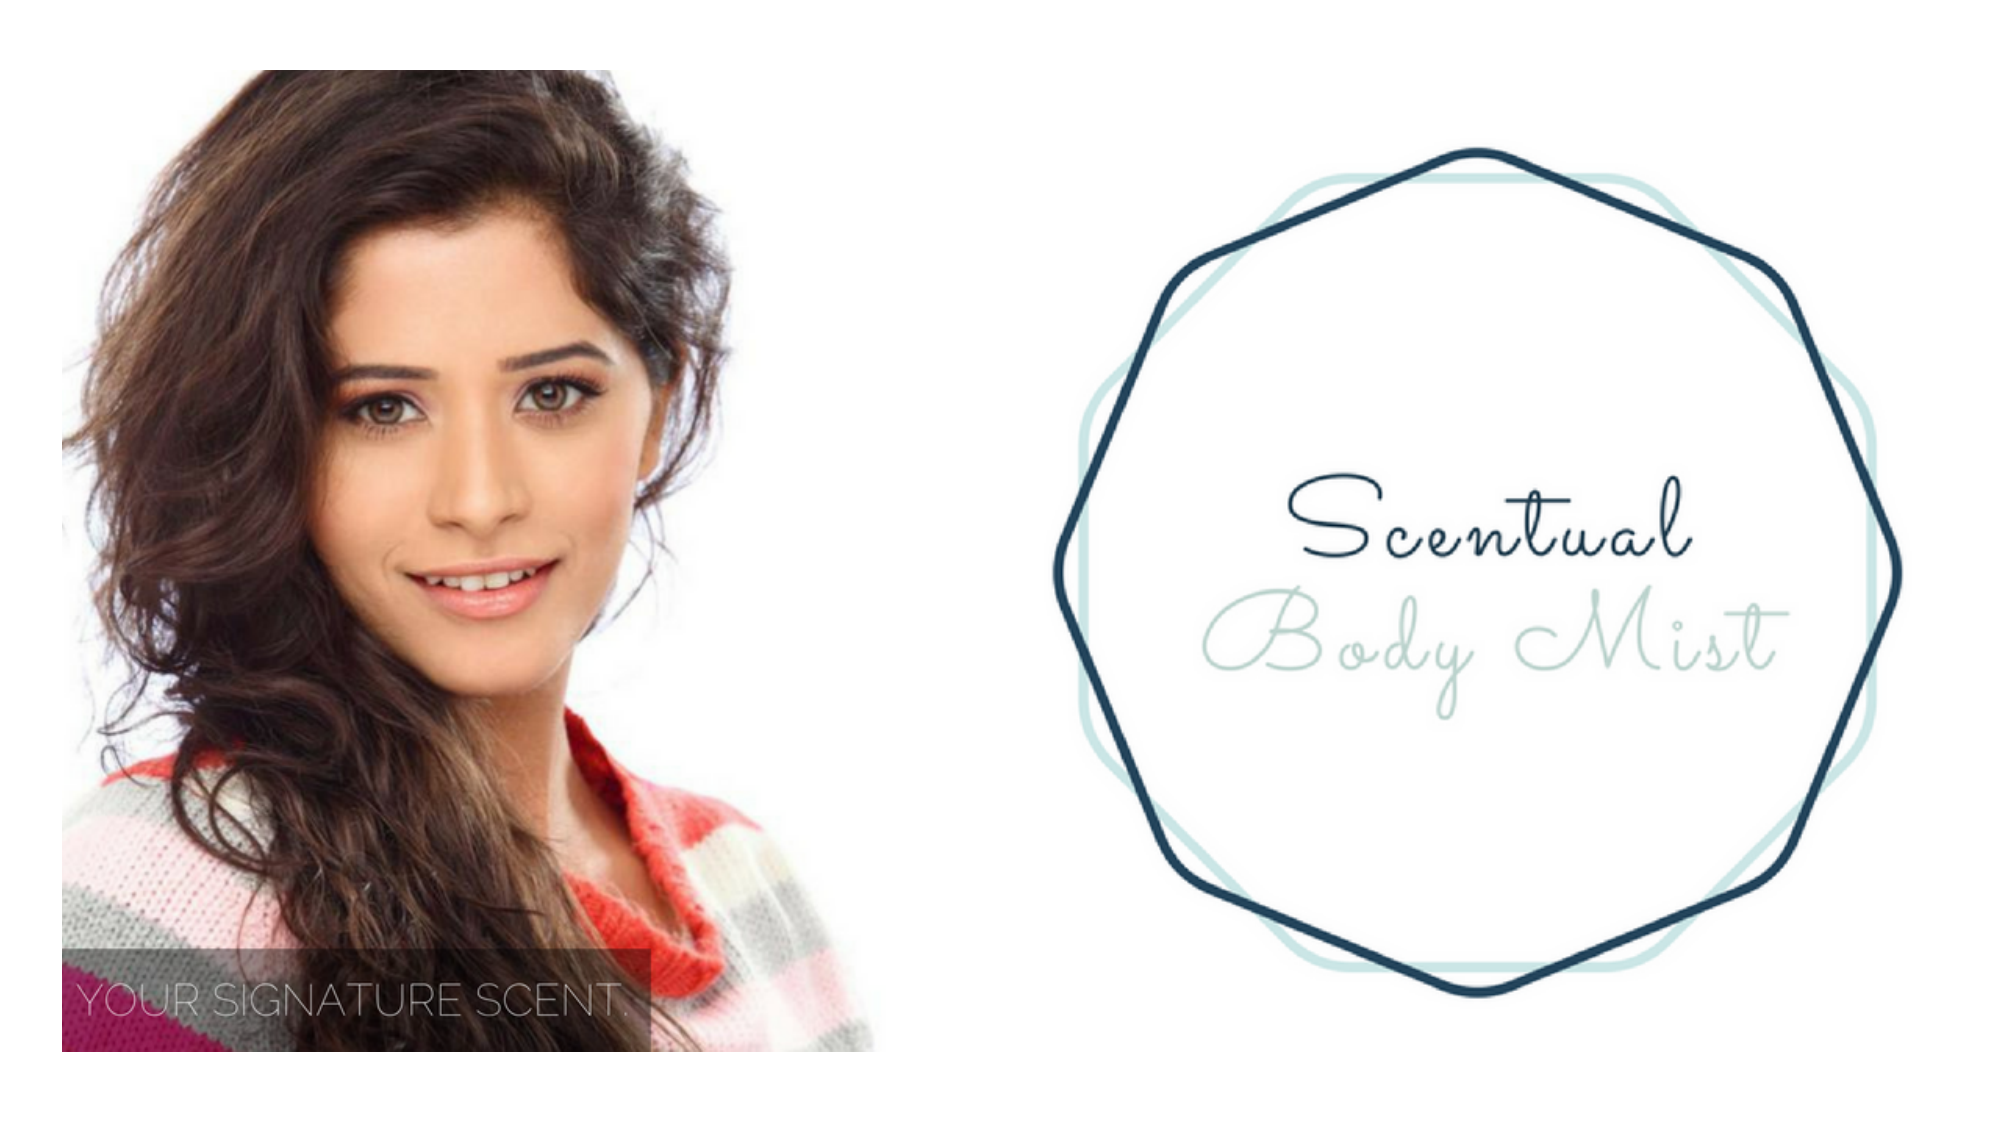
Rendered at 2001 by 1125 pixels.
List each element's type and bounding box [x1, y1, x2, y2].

picture [62, 70, 1938, 1053]
